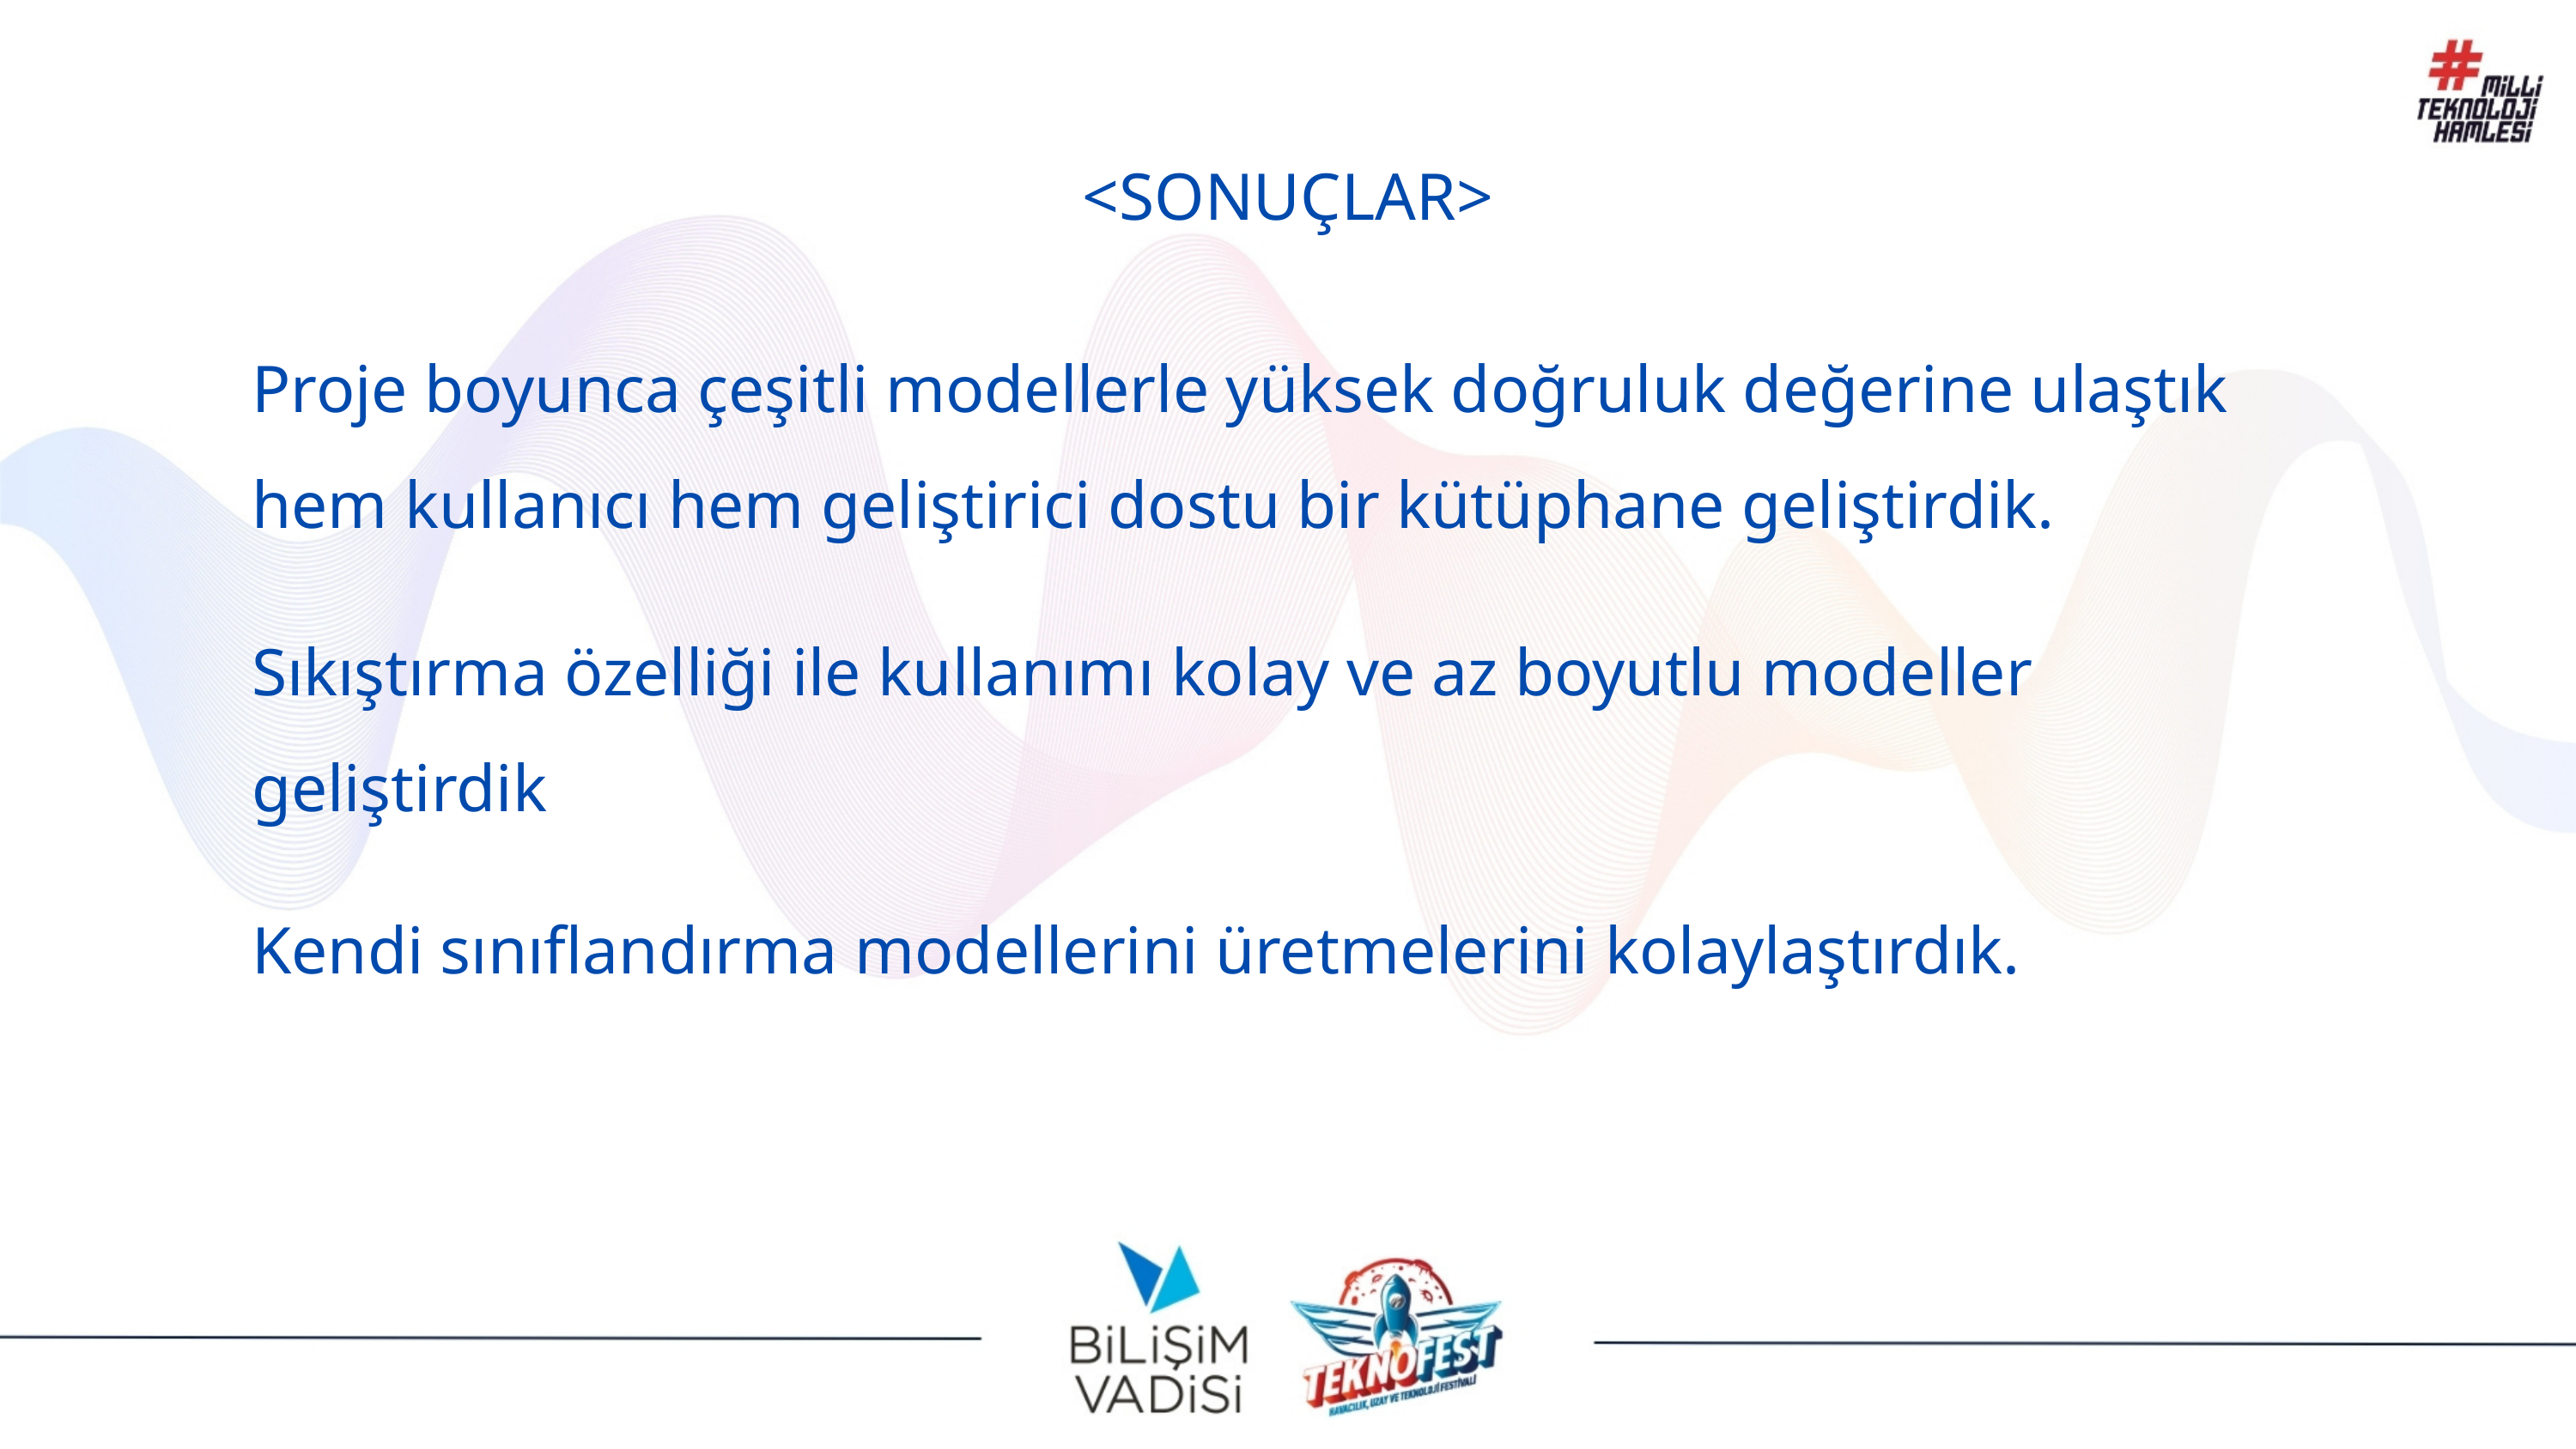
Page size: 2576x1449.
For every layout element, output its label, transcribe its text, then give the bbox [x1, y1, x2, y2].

text_box [0, 0, 2576, 1449]
text_box <SONUÇLAR> [1067, 124, 1509, 215]
text_box Proje boyunca çeşitli modellerle yüksek doğruluk değerine ulaştık hem kullanıcı hem geliştirici dostu bir kütüphane geliştirdik. Sıkıştırma özelliği ile kullanımı kolay ve az boyutlu modeller geliştirdik Kendi sınıflandırma modellerini üretmelerini kolaylaştırdık. [252, 309, 2324, 1179]
